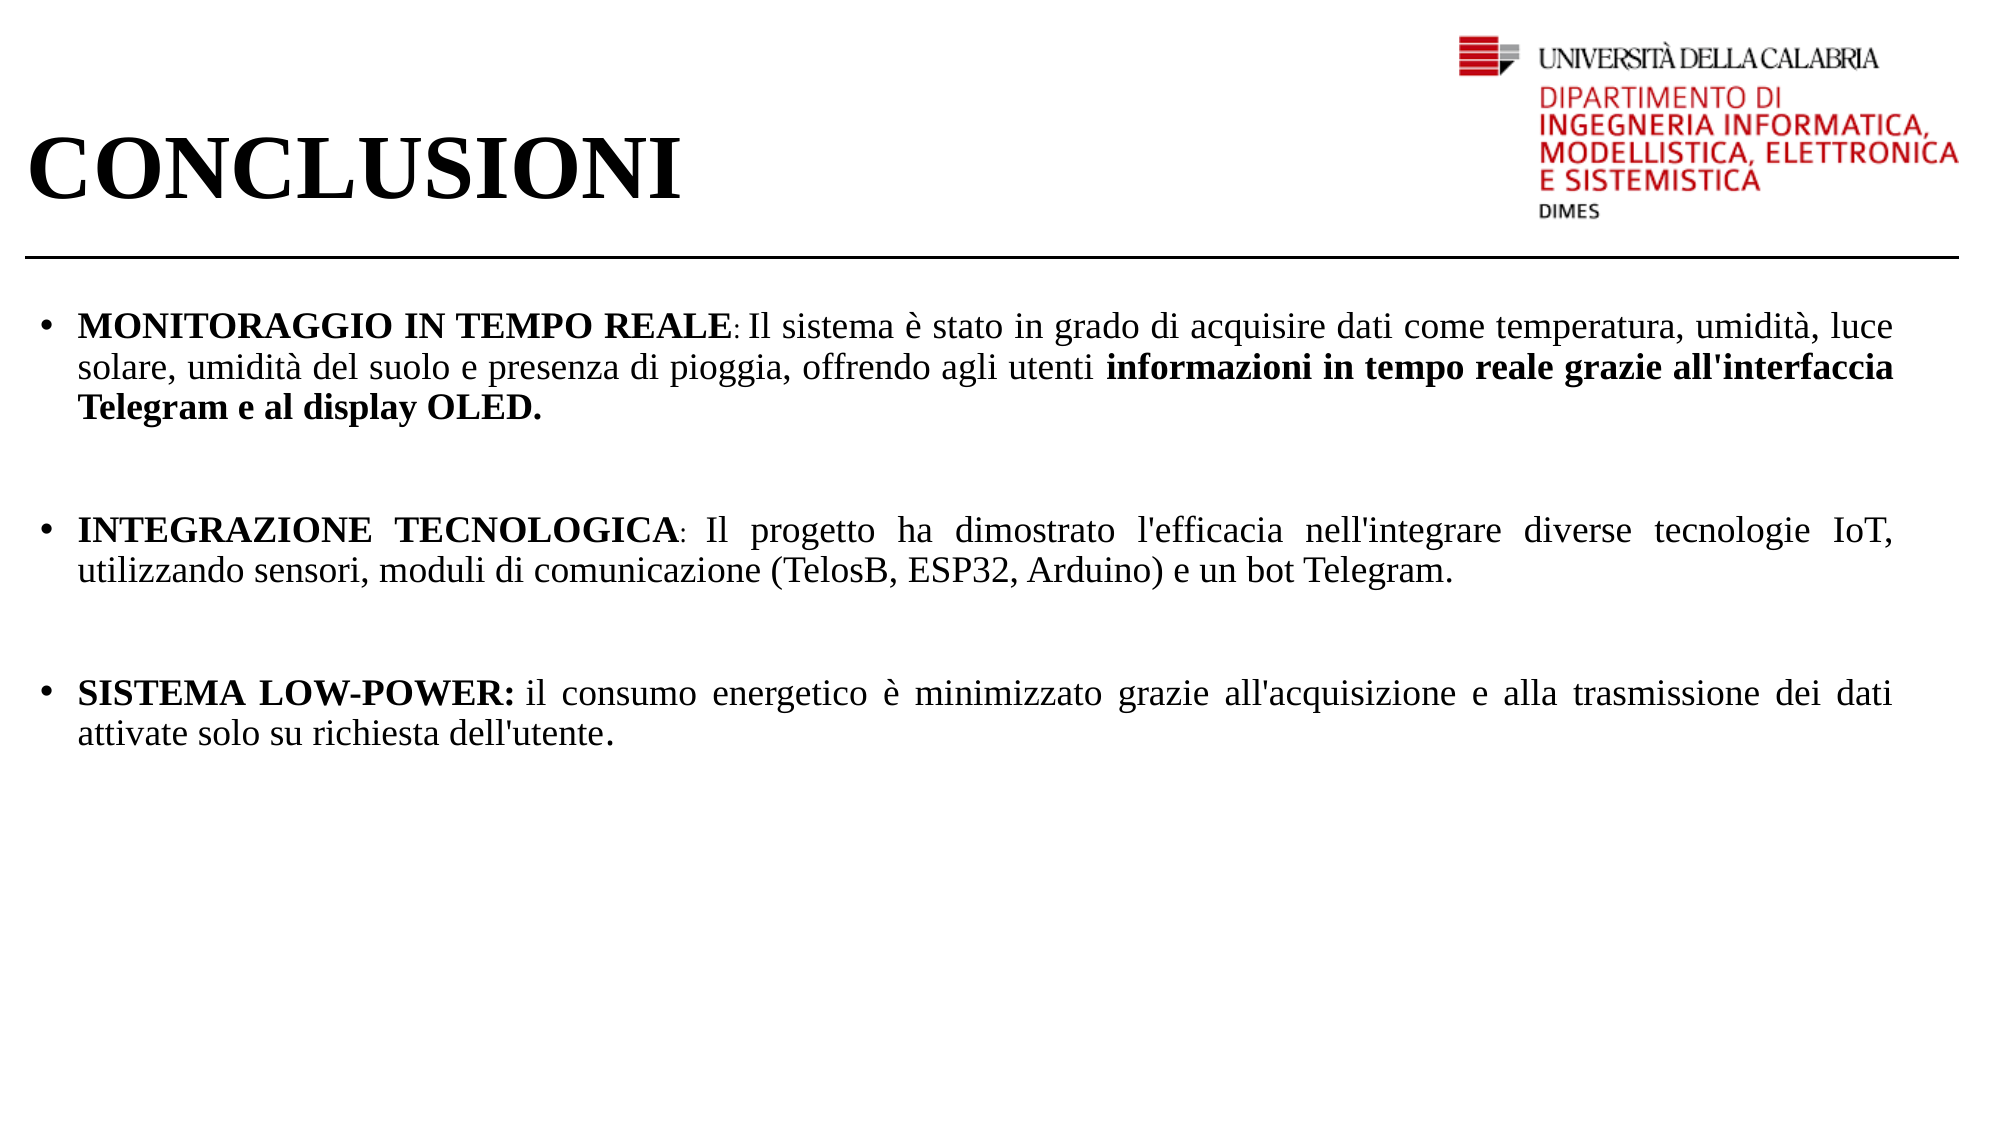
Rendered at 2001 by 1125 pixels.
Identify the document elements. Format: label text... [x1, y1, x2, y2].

list MONITORAGGIO IN TEMPO REALE: Il sistema è stato in grado di acquisire dati come temperatura, umidità, luce solare, umidità del suolo e presenza di pioggia, offrendo agli utenti informazioni in tempo reale grazie all'interfaccia Telegram e al display OLED. INTEGRAZIONE TECNOLOGICA: Il progetto ha dimostrato l'efficacia nell'integrare diverse tecnologie IoT, utilizzando sensori, moduli di comunicazione (TelosB, ESP32, Arduino) e un bot Telegram. SISTEMA LOW-POWER: il consumo energetico è minimizzato grazie all'acquisizione e alla trasmissione dei dati attivate solo su richiesta dell'utente. [25, 298, 1911, 1013]
picture [1458, 18, 1960, 237]
title CONCLUSIONI [11, 60, 1471, 278]
